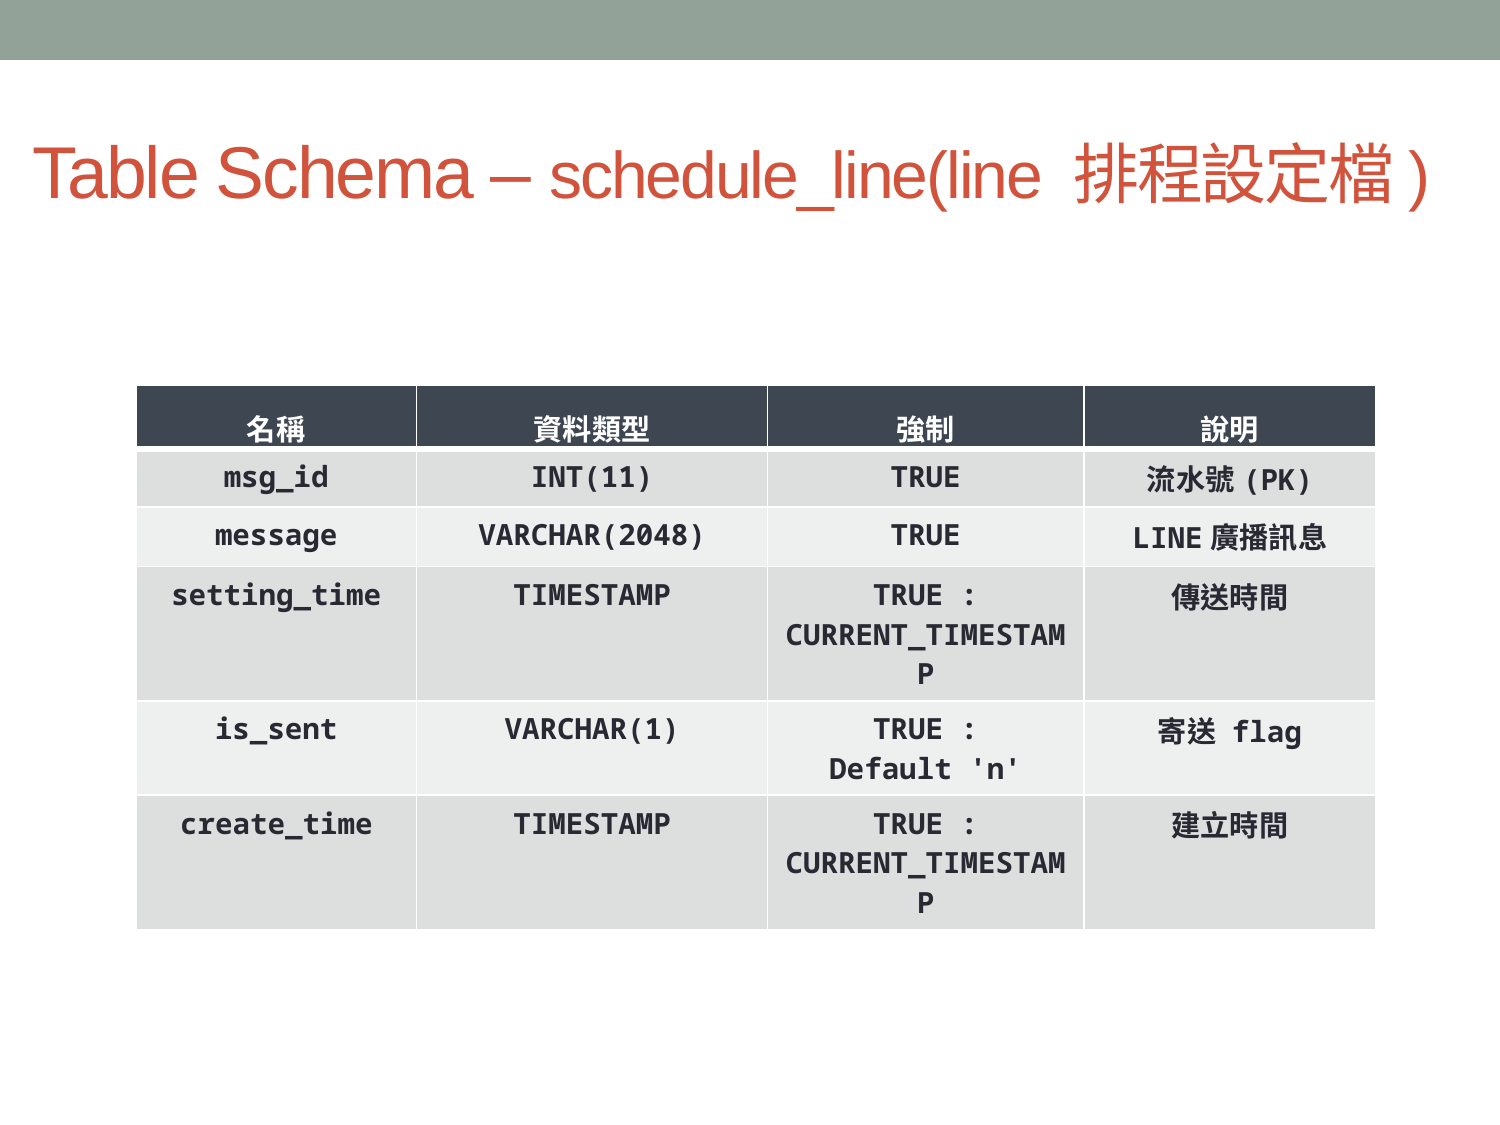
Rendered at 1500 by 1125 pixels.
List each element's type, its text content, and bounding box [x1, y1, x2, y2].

table_cell is_sent [137, 702, 416, 794]
table_cell msg_id [137, 452, 416, 506]
table_header 資料類型 [417, 386, 767, 446]
table_cell 流水號(PK) [1085, 452, 1375, 506]
title Table Schema – schedule_line(line 排程設定檔) [17, 87, 1483, 250]
table_cell TRUE : CURRENT_TIMESTAMP [768, 796, 1083, 929]
table_cell 建立時間 [1085, 796, 1375, 929]
table_cell LINE廣播訊息 [1085, 508, 1375, 566]
table_cell TRUE [768, 452, 1083, 506]
table_header 說明 [1085, 386, 1375, 446]
table_cell VARCHAR(2048) [417, 508, 767, 566]
table_header 強制 [768, 386, 1083, 446]
table_cell TRUE [768, 508, 1083, 566]
table_cell TIMESTAMP [417, 567, 767, 700]
table_cell TRUE : CURRENT_TIMESTAMP [768, 567, 1083, 700]
table_cell INT(11) [417, 452, 767, 506]
table_cell TIMESTAMP [417, 796, 767, 929]
table_cell setting_time [137, 567, 416, 700]
table_cell TRUE : Default 'n' [768, 702, 1083, 794]
table_cell create_time [137, 796, 416, 929]
table_cell message [137, 508, 416, 566]
table_cell VARCHAR(1) [417, 702, 767, 794]
table_cell 寄送 flag [1085, 702, 1375, 794]
table_cell 傳送時間 [1085, 567, 1375, 700]
table_header 名稱 [137, 386, 416, 446]
